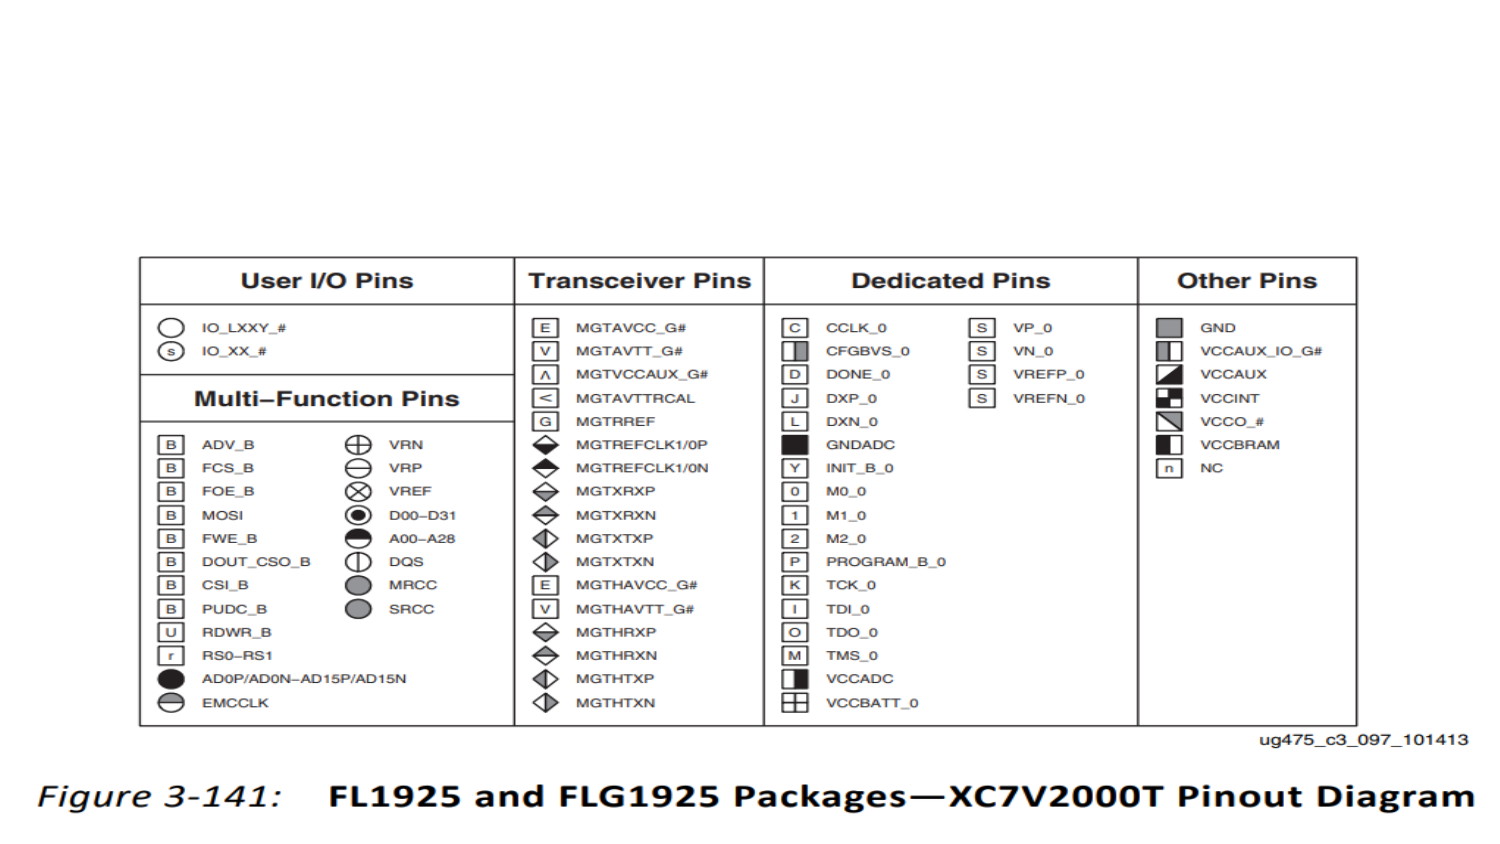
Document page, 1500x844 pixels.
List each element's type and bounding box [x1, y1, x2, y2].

picture [0, 244, 1491, 821]
